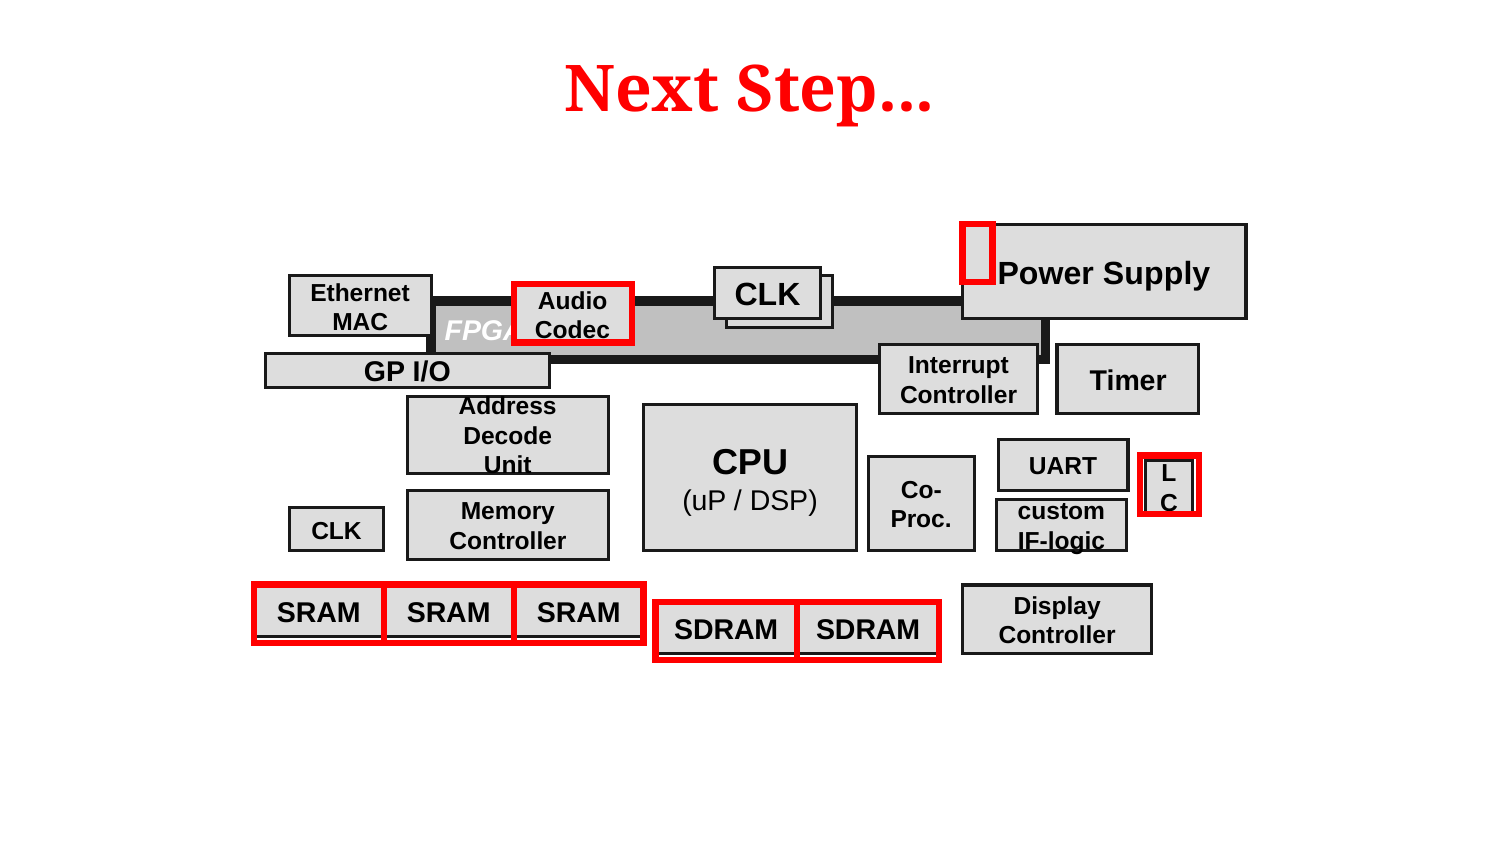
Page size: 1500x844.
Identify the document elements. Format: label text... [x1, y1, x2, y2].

text_box Display Controller [962, 585, 1152, 654]
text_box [253, 584, 940, 661]
text_box CPU (uP / DSP) [643, 523, 857, 551]
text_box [513, 223, 1200, 515]
text_box Memory Controller [407, 490, 609, 560]
text_box Ethernet MAC [289, 275, 432, 336]
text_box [429, 300, 507, 360]
text_box CLK [289, 507, 384, 551]
text_box Address Decode Unit [407, 396, 507, 474]
text_box Next Step... [62, 40, 1438, 131]
text_box custom IF-logic [996, 523, 1127, 551]
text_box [1201, 224, 1247, 513]
text_box Co- Proc. [868, 523, 975, 551]
text_box GP I/O [265, 353, 507, 388]
